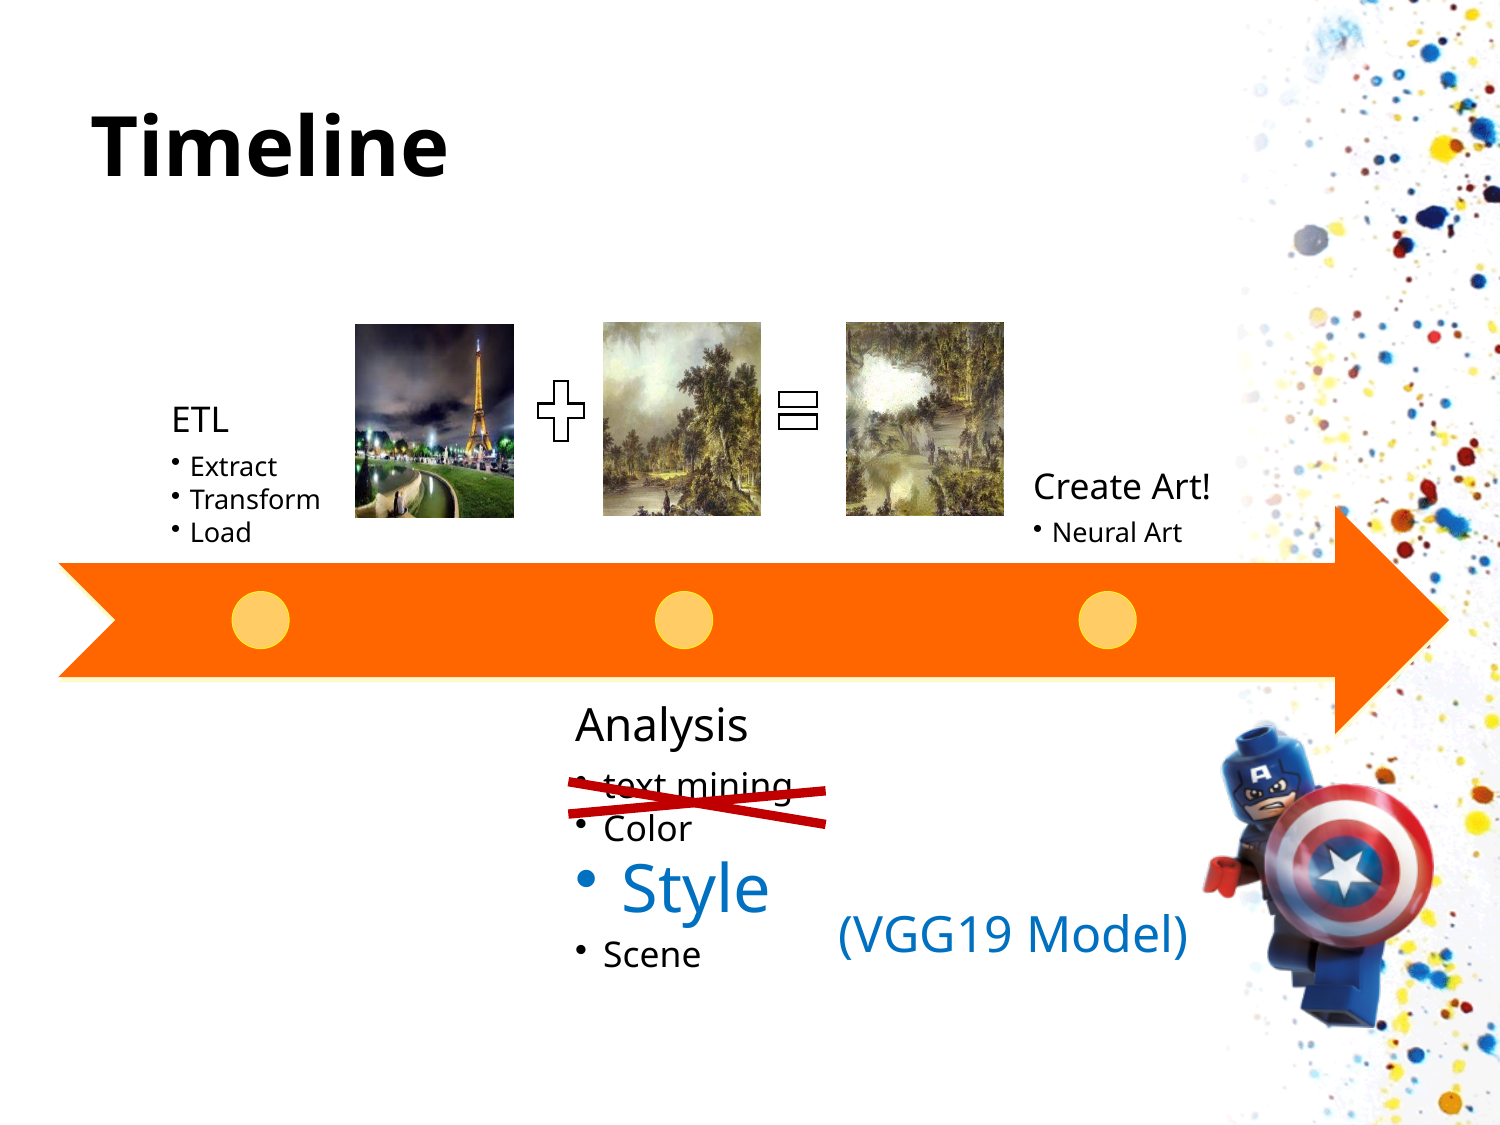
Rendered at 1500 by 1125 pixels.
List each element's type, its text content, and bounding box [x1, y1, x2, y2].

picture [0, 0, 1500, 1125]
title Timeline [75, 42, 1216, 244]
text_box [568, 781, 826, 825]
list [58, 340, 1450, 911]
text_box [355, 322, 1004, 518]
text_box (VGG19 Model) [824, 911, 1133, 970]
